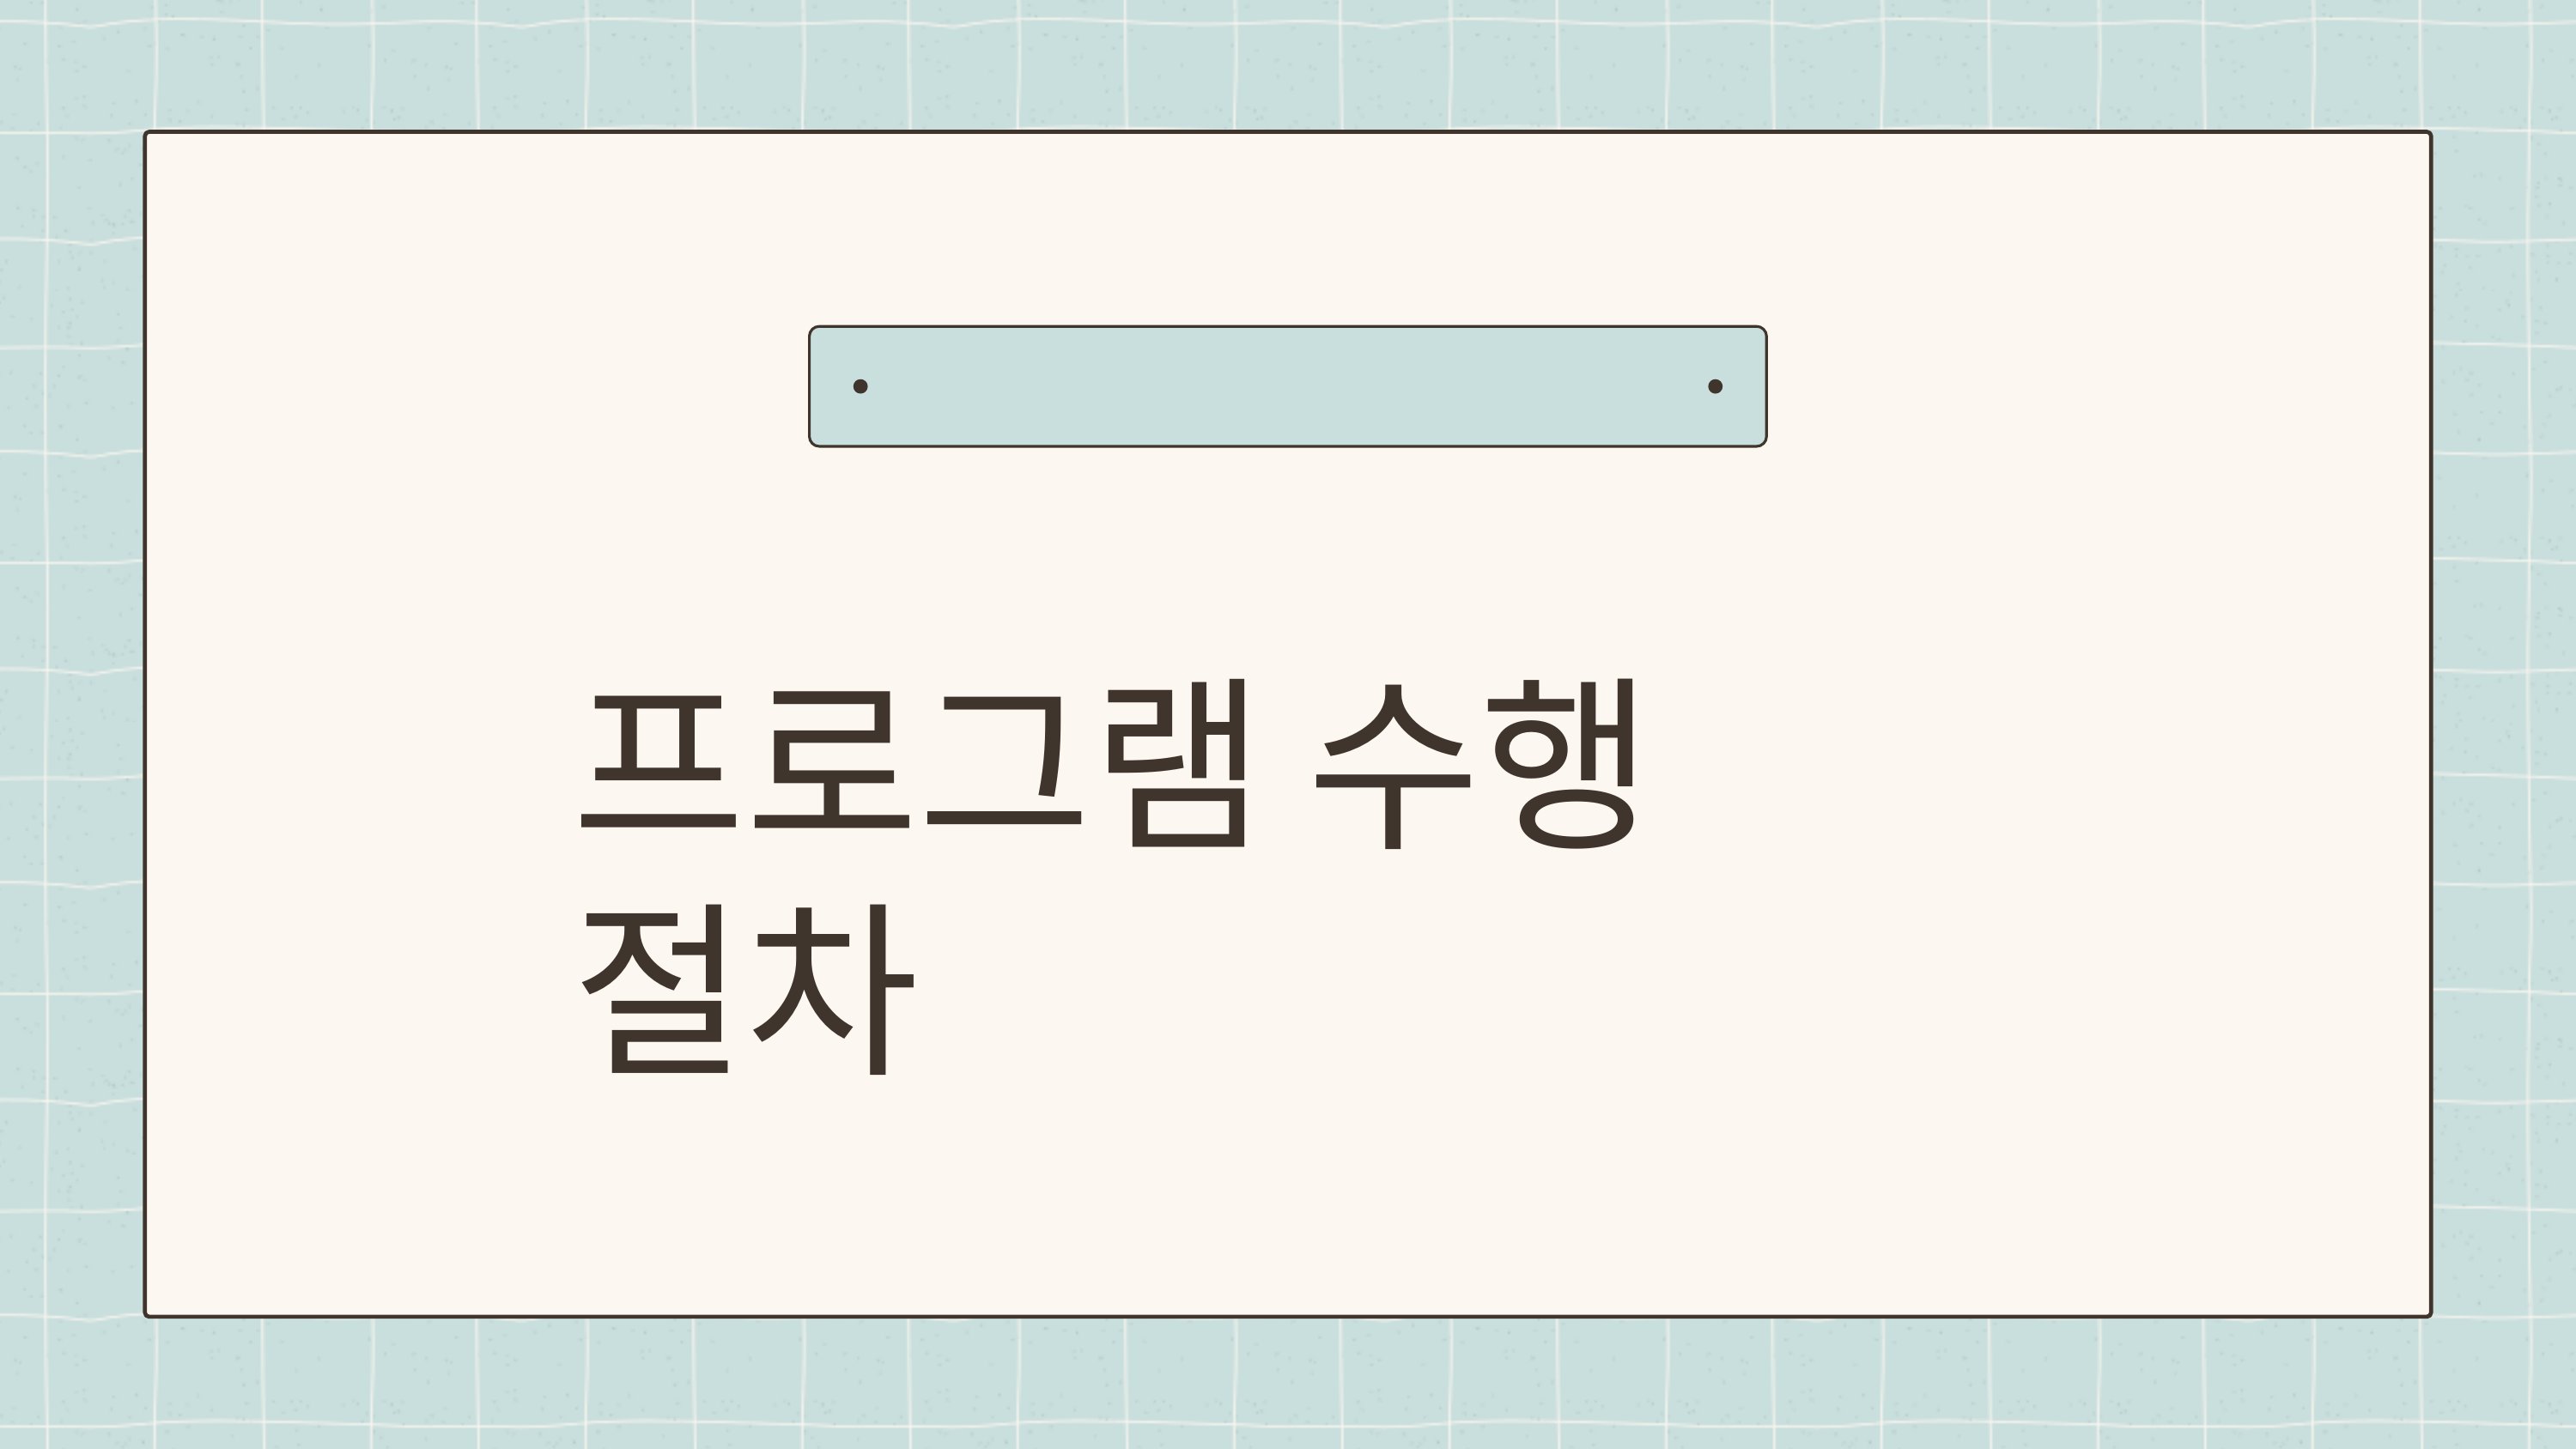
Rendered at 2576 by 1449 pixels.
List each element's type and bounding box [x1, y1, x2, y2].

text_box [1708, 379, 1723, 394]
text_box [809, 325, 1767, 447]
text_box [853, 379, 868, 394]
text_box [144, 131, 2432, 1318]
text_box [0, 0, 2576, 1449]
